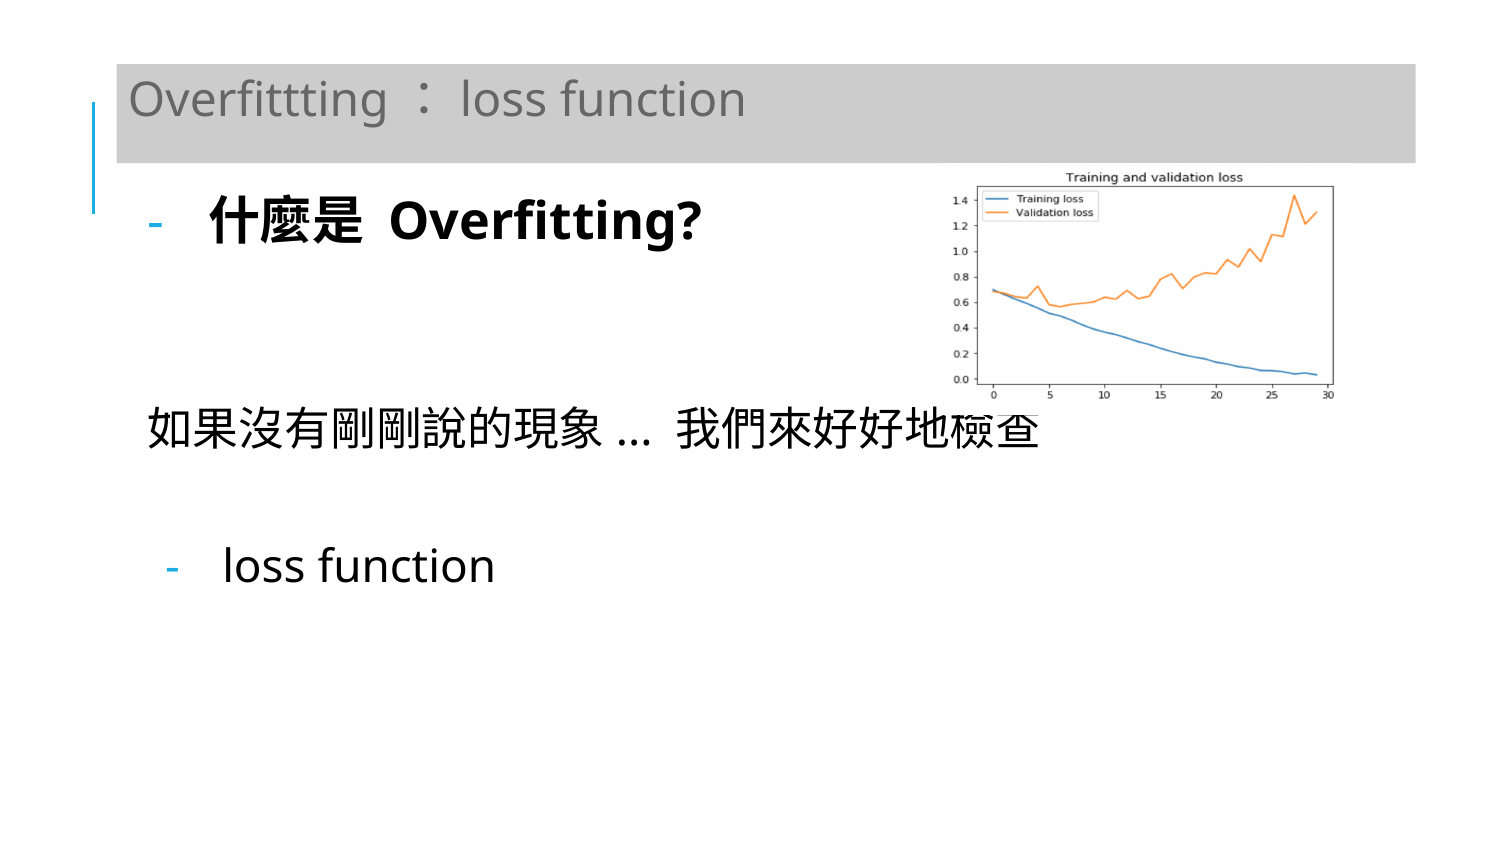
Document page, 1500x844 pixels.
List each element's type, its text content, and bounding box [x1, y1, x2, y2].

text_box Overfittting：loss function [116, 64, 1416, 164]
picture [942, 163, 1352, 415]
list 什麼是 Overfitting? [127, 188, 937, 376]
list 如果沒有剛剛說的現象... 我們來好好地檢查 loss function [141, 400, 1338, 698]
